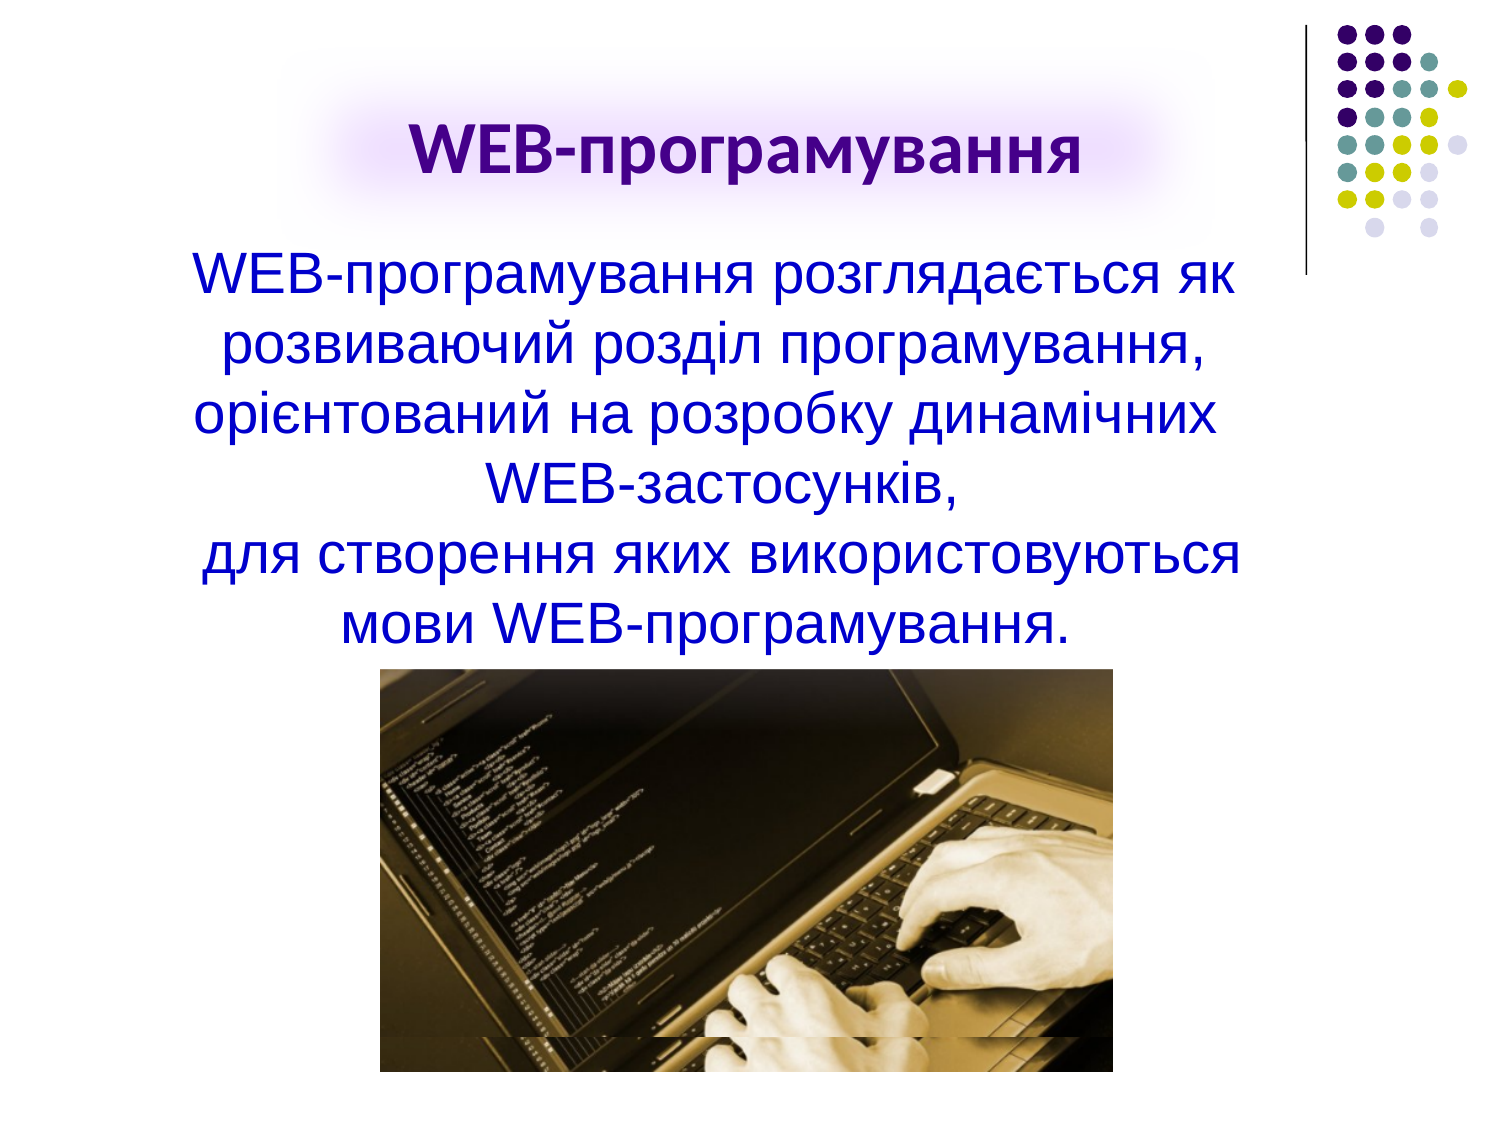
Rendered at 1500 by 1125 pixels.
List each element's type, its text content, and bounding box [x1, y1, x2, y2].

picture [379, 668, 1113, 1072]
text_box WEB-програмування розглядається як розвиваючий розділ програмування, орієнтований на розробку динамічних WEB-застосунків, для створення яких використовуються мови WEB-програмування. [135, 227, 1294, 663]
text_box Коментарі [384, 141, 1111, 158]
